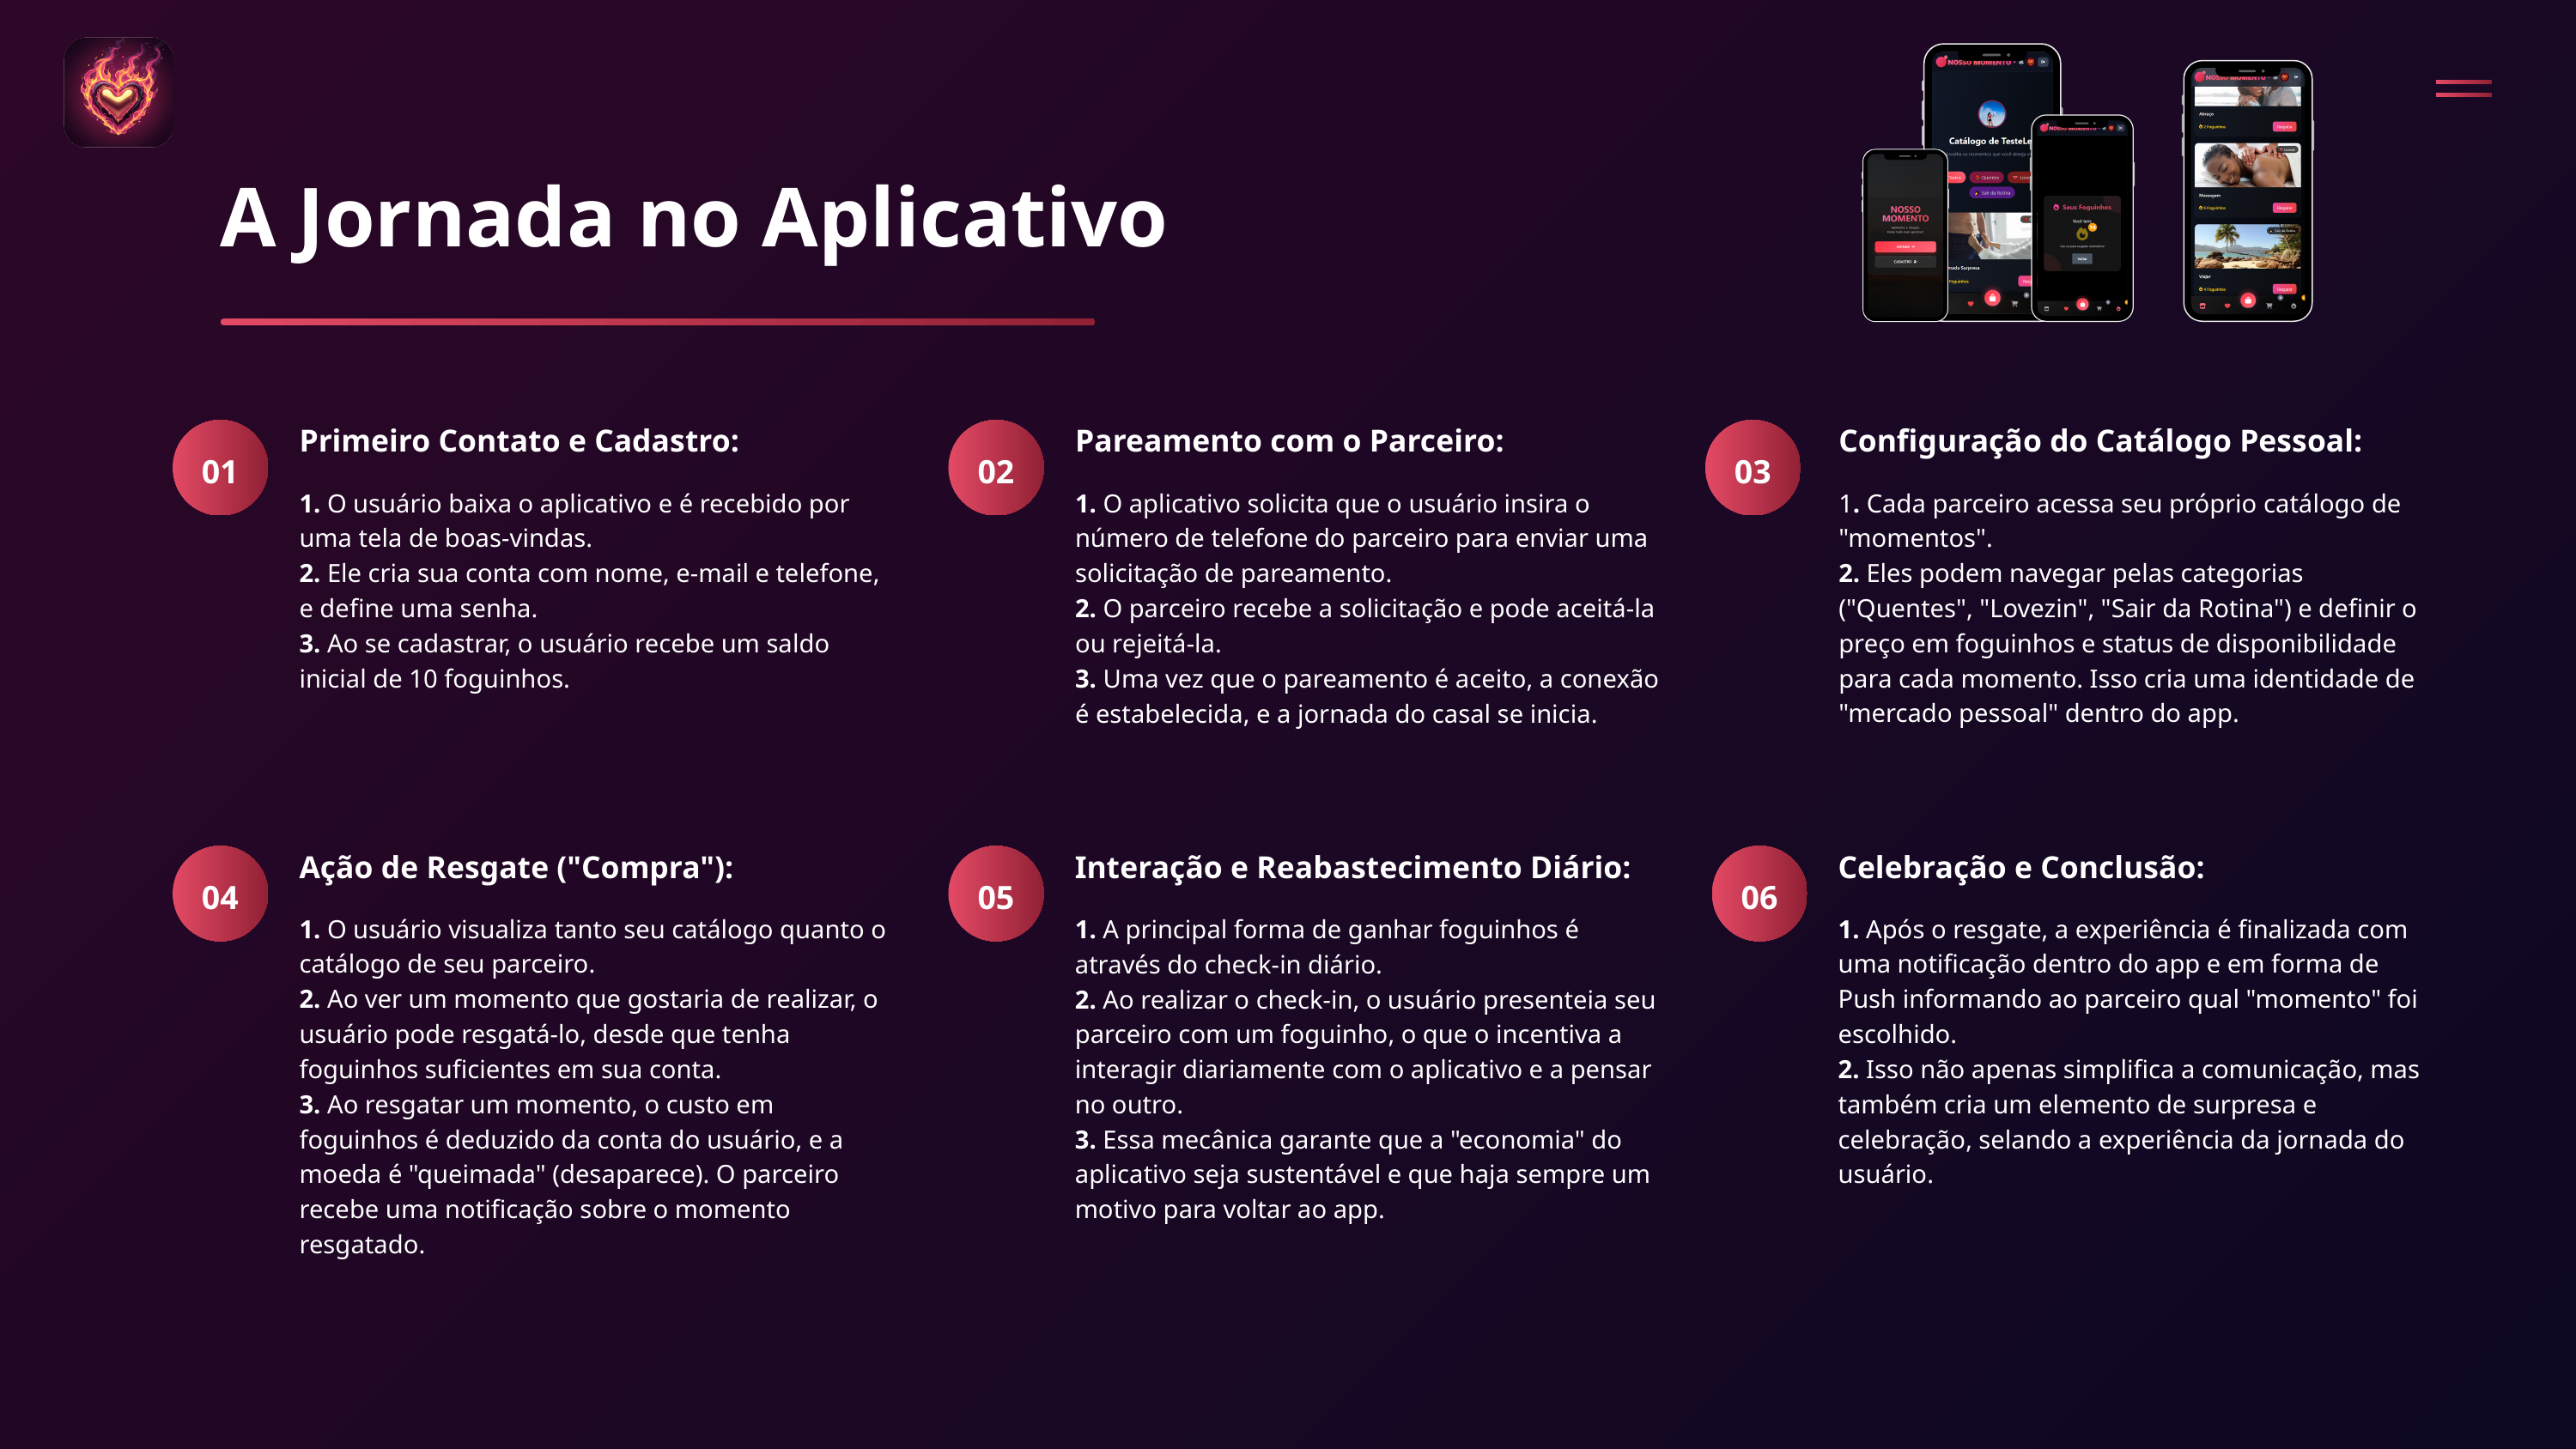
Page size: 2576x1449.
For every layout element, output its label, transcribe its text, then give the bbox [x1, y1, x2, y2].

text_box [220, 318, 1096, 326]
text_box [2029, 114, 2136, 323]
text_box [172, 846, 269, 942]
text_box 1. O usuário baixa o aplicativo e é recebido por uma tela de boas-vindas. 2. Ele cria sua conta com nome, e-mail e telefone, e define uma senha. 3. Ao se cadastrar, o usuário recebe um saldo inicial de 10 foguinhos. [299, 482, 892, 763]
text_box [2435, 79, 2493, 84]
text_box Configuração do Catálogo Pessoal: [1838, 415, 2432, 458]
text_box Pareamento com o Parceiro: [1075, 415, 1668, 458]
text_box Primeiro Contato e Cadastro: [299, 415, 892, 458]
text_box A Jornada no Aplicativo [220, 167, 1407, 264]
text_box 1. A principal forma de ganhar foguinhos é através do check-in diário. 2. Ao realizar o check-in, o usuário presenteia seu parceiro com um foguinho, o que o incentiva a interagir diariamente com o aplicativo e a pensar no outro. 3. Essa mecânica garante que a "economia" do aplicativo seja sustentável e que haja sempre um motivo para voltar ao app. [1074, 908, 1668, 1294]
text_box 1. O usuário visualiza tanto seu catálogo quanto o catálogo de seu parceiro. 2. Ao ver um momento que gostaria de realizar, o usuário pode resgatá-lo, desde que tenha foguinhos suficientes em sua conta. 3. Ao resgatar um momento, o custo em foguinhos é deduzido da conta do usuário, e a moeda é "queimada" (desaparece). O parceiro recebe uma notificação sobre o momento resgatado. [299, 908, 892, 1329]
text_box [1861, 149, 1950, 323]
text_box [172, 419, 269, 516]
text_box 1. Após o resgate, a experiência é finalizada com uma notificação dentro do app e em forma de Push informando ao parceiro qual "momento" foi escolhido. 2. Isso não apenas simplifica a comunicação, mas também cria um elemento de surpresa e celebração, selando a experiência da jornada do usuário. [1838, 908, 2431, 1189]
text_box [2435, 92, 2493, 97]
text_box 1. O aplicativo solicita que o usuário insira o número de telefone do parceiro para enviar uma solicitação de pareamento. 2. O parceiro recebe a solicitação e pode aceitá-la ou rejeitá-la. 3. Uma vez que o pareamento é aceito, a conexão é estabelecida, e a jornada do casal se inicia. [1075, 482, 1668, 798]
text_box Ação de Resgate ("Compra"): [299, 841, 892, 885]
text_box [1711, 846, 1808, 942]
text_box Interação e Reabastecimento Diário: [1074, 841, 1668, 885]
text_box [948, 419, 1044, 516]
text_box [1704, 419, 1801, 516]
text_box 1. Cada parceiro acessa seu próprio catálogo de "momentos". 2. Eles podem navegar pelas categorias ("Quentes", "Lovezin", "Sair da Rotina") e definir o preço em foguinhos e status de disponibilidade para cada momento. Isso cria uma identidade de "mercado pessoal" dentro do app. [1838, 482, 2432, 763]
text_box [1921, 43, 2063, 323]
text_box [63, 36, 173, 149]
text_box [948, 846, 1044, 942]
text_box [2181, 59, 2315, 323]
text_box Celebração e Conclusão: [1838, 841, 2431, 885]
